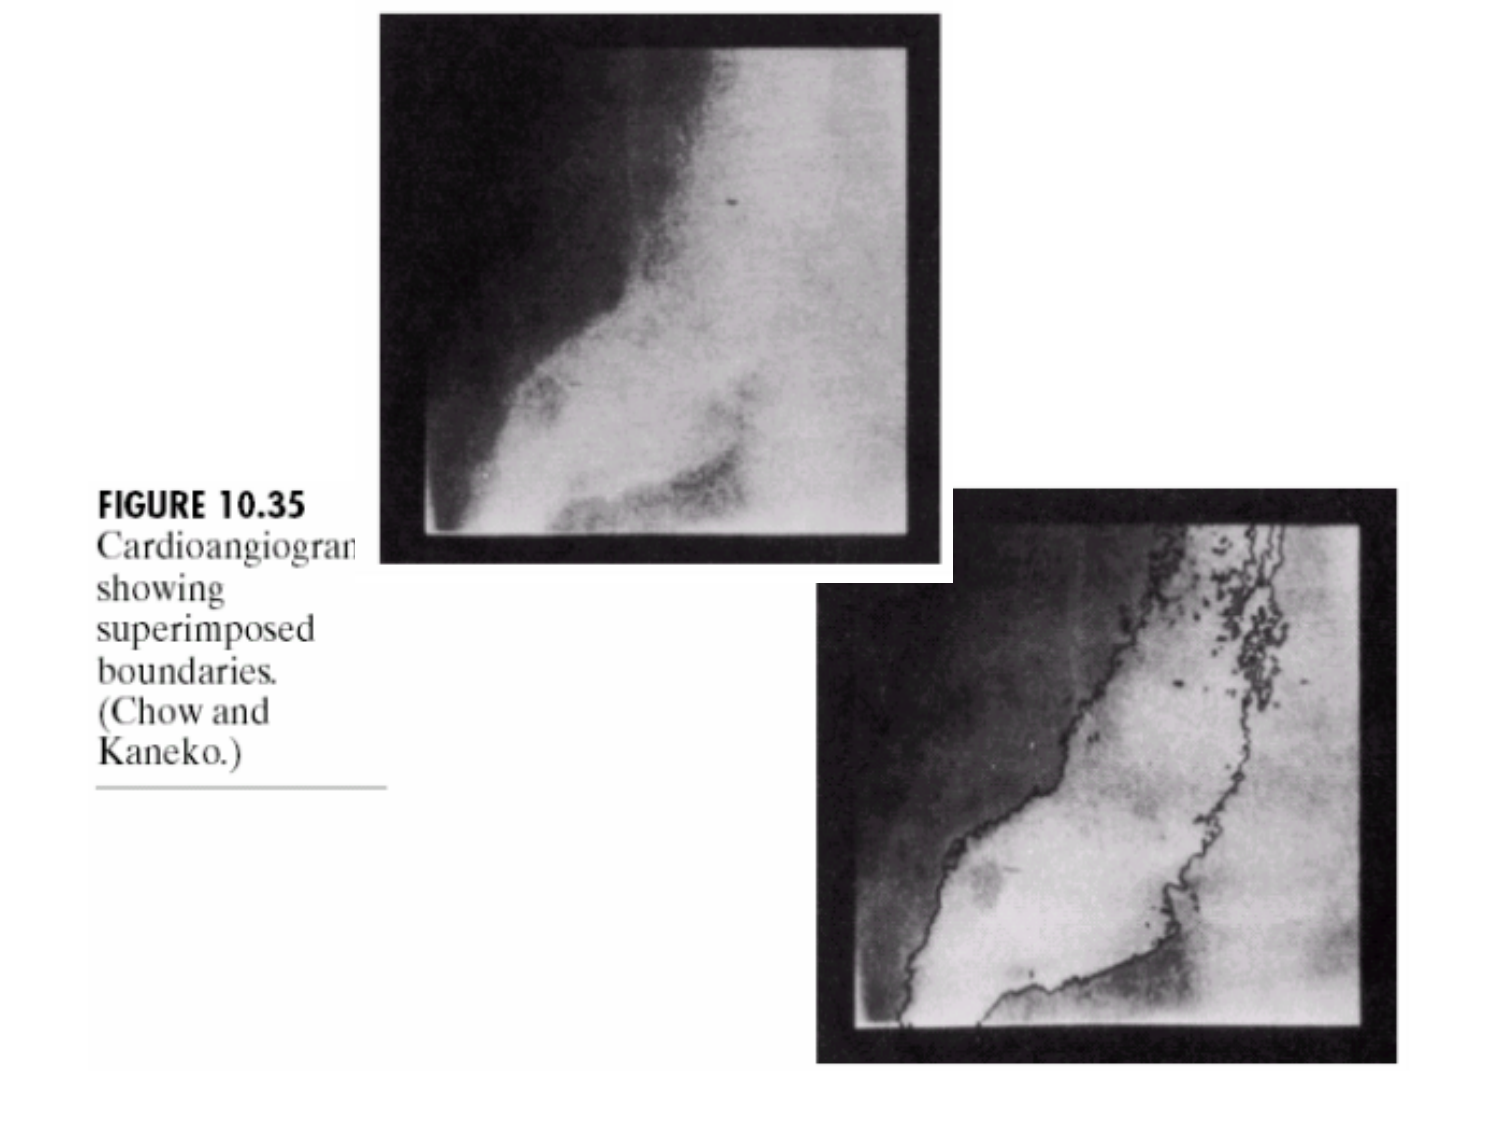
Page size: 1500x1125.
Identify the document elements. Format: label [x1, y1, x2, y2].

picture [354, 0, 953, 583]
list [74, 396, 1426, 1125]
